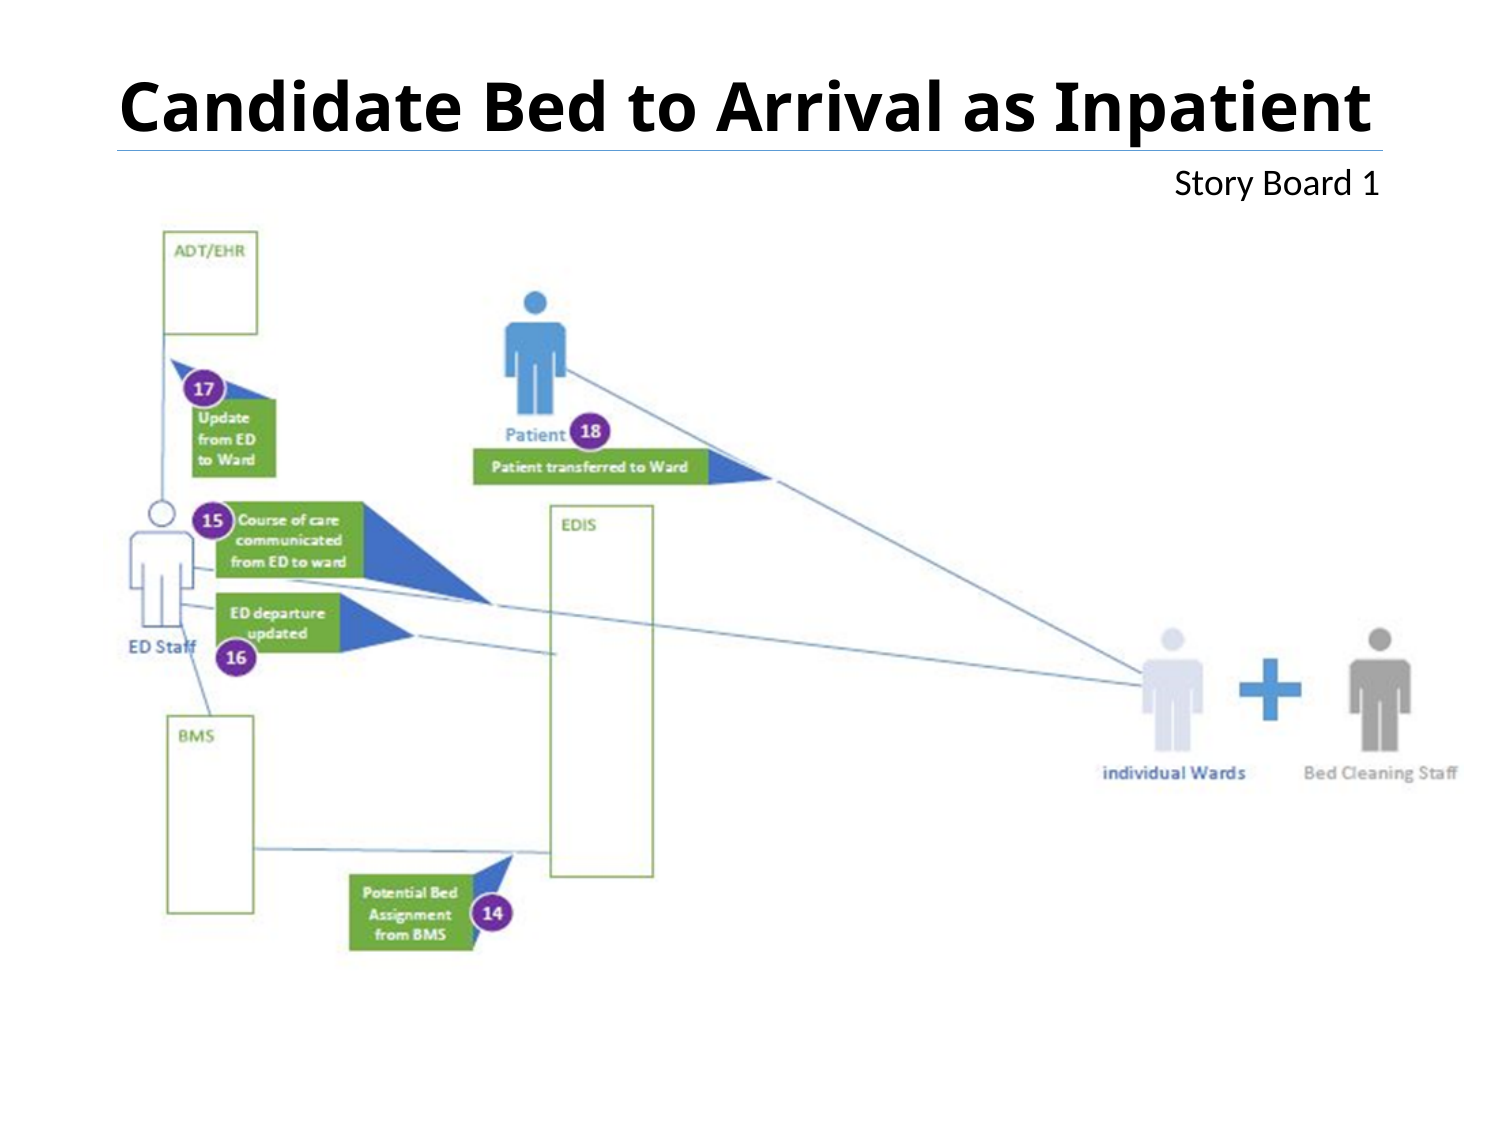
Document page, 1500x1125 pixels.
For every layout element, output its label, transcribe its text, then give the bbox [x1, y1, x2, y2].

text_box Story Board 1 [1159, 150, 1500, 211]
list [103, 180, 1464, 1125]
title Candidate Bed to Arrival as Inpatient [103, 59, 1397, 180]
